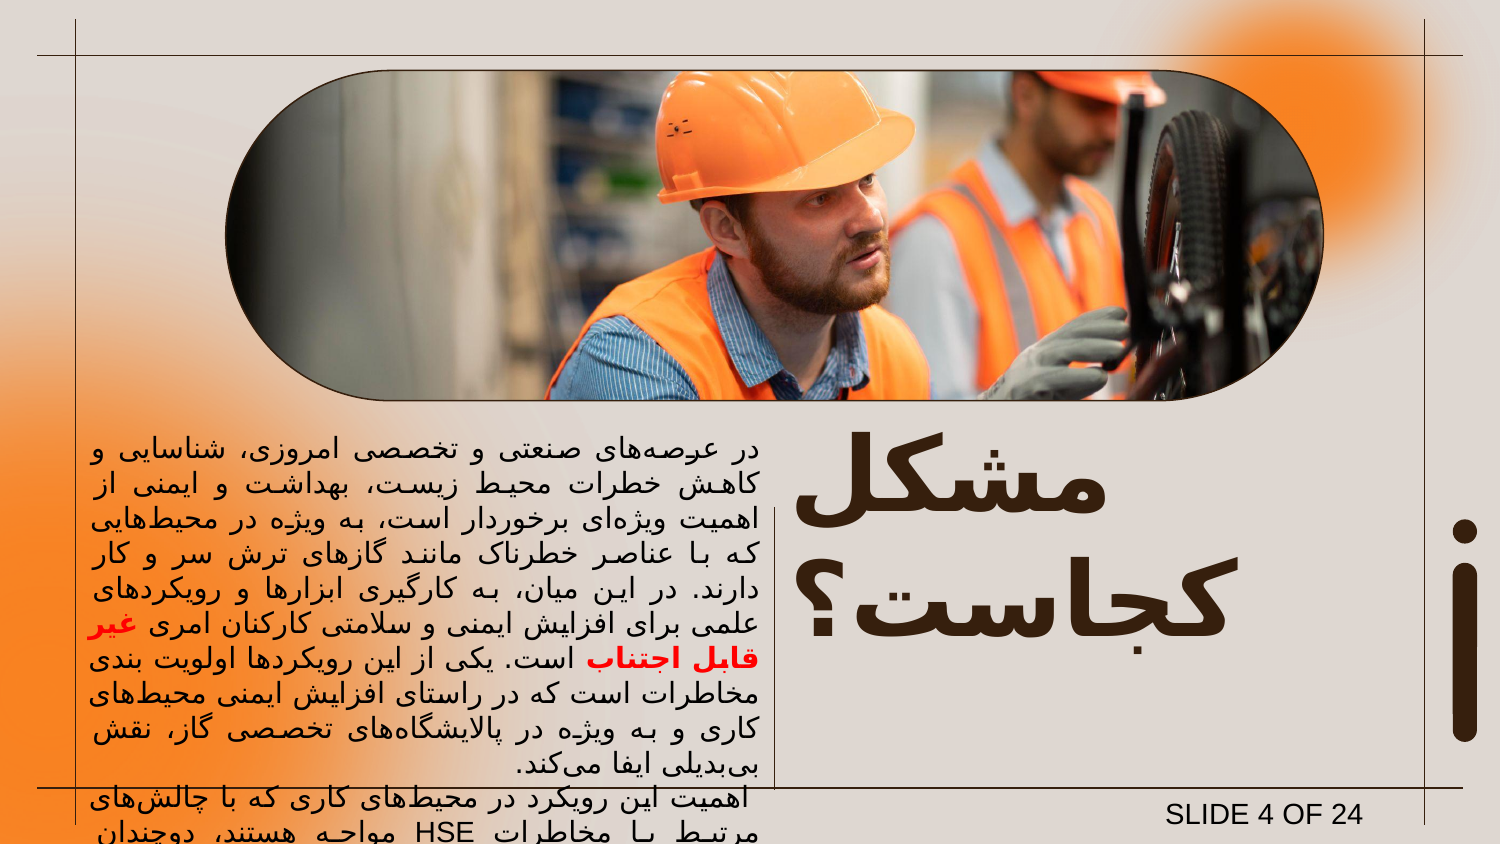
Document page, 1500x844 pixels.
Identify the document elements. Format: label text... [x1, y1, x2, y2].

picture [225, 70, 1324, 401]
title مشکل کجاست؟ [780, 517, 1427, 673]
text_box در عرصه‌های صنعتی و تخصصی امروزی، شناسایی و کاهش خطرات محیط زیست، بهداشت و ایمنی از اهمیت ویژه‌ای برخوردار است، به ویژه در محیط‌هایی که با عناصر خطرناک مانند گازهای ترش سر و کار دارند. در این میان، به کارگیری ابزارها و رویکردهای علمی برای افزایش ایمنی و سلامتی کارکنان امری غیر قابل اجتناب است. یکی از این رویکردها اولویت بندی مخاطرات است که در راستای افزایش ایمنی محیط‌های کاری و به ویژه در پالایشگاه‌های تخصصی گاز، نقش بی‌بدیلی ایفا می‌کند. اهمیت این رویکرد در محیط‌های کاری که با چالش‌های مرتبط با مخاطرات HSE مواجه هستند، دوچندان می‌شود و گامی موثر در جهت افزایش کیفیت محیط کاری تلقی می‌گردد. [72, 421, 775, 844]
